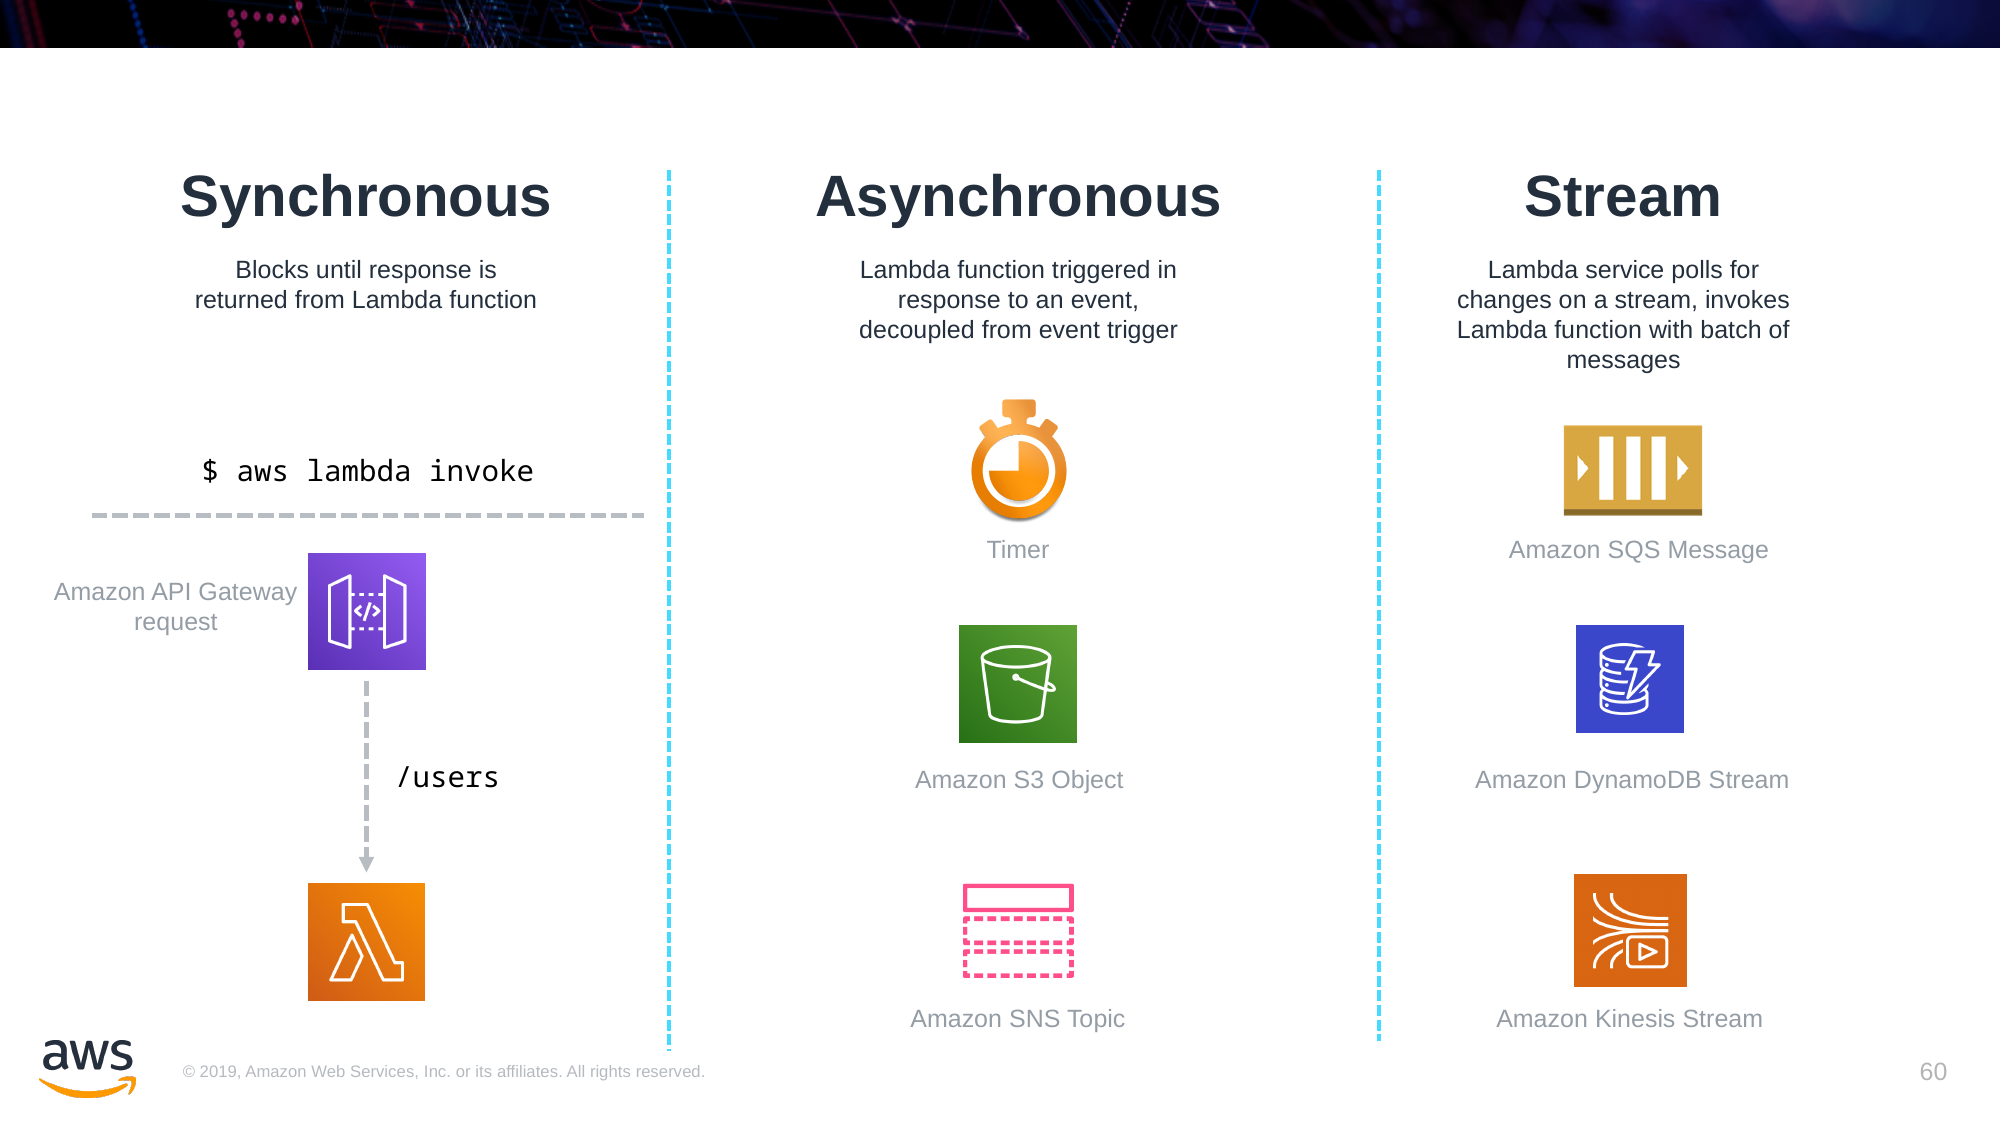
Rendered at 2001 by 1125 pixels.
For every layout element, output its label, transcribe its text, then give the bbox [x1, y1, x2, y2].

text_box Amazon SQS Message [1493, 526, 1527, 572]
text_box Amazon SQS Message [1739, 526, 1785, 572]
slide_number 60 [1512, 1040, 1963, 1101]
text_box Amazon SNS Topic [895, 995, 1141, 1041]
text_box Lambda service polls for changes on a stream, invokes Lambda function with batch of messages [1436, 245, 1812, 381]
picture [941, 379, 1097, 539]
picture [1576, 625, 1684, 733]
text_box Amazon API Gateway request [39, 568, 308, 643]
text_box $ aws lambda invoke [129, 444, 606, 495]
text_box Stream [1378, 148, 1869, 246]
text_box Lambda function triggered in response to an event, decoupled from event trigger [831, 246, 1207, 351]
text_box Blocks until response is returned from Lambda function [178, 245, 554, 321]
picture [308, 553, 426, 670]
picture [959, 872, 1077, 989]
picture [1574, 874, 1687, 987]
text_box Amazon DynamoDB Stream [1460, 756, 1805, 802]
text_box Timer [971, 539, 1065, 572]
picture [0, 0, 2000, 48]
text_box Amazon Kinesis Stream [1481, 995, 1779, 1041]
picture [39, 1040, 136, 1098]
text_box Asynchronous [773, 148, 1264, 246]
text_box Amazon S3 Object [900, 756, 1140, 802]
picture [959, 625, 1077, 743]
picture [308, 883, 425, 1001]
title Synchronous [121, 148, 612, 246]
picture [1527, 364, 1739, 576]
text_box /users [377, 751, 518, 802]
